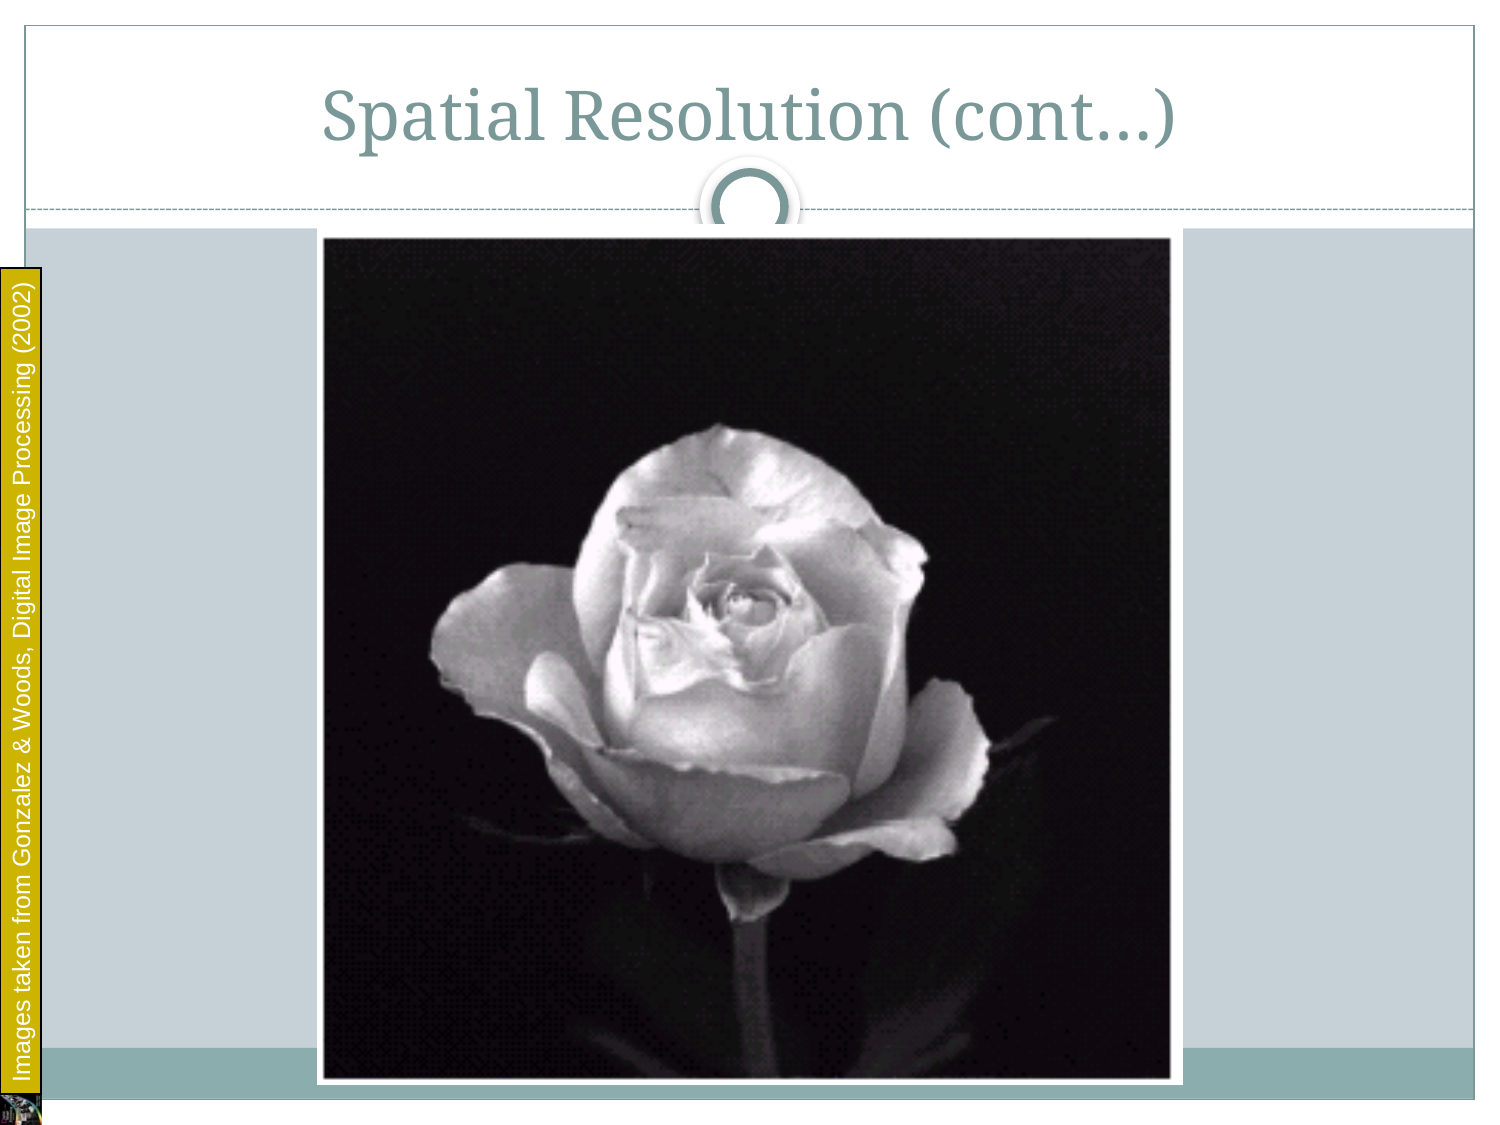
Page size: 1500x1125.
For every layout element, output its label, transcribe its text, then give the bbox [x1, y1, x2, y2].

title Spatial Resolution (cont…) [49, 37, 1450, 162]
picture [316, 223, 1183, 1085]
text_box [0, 267, 43, 1125]
